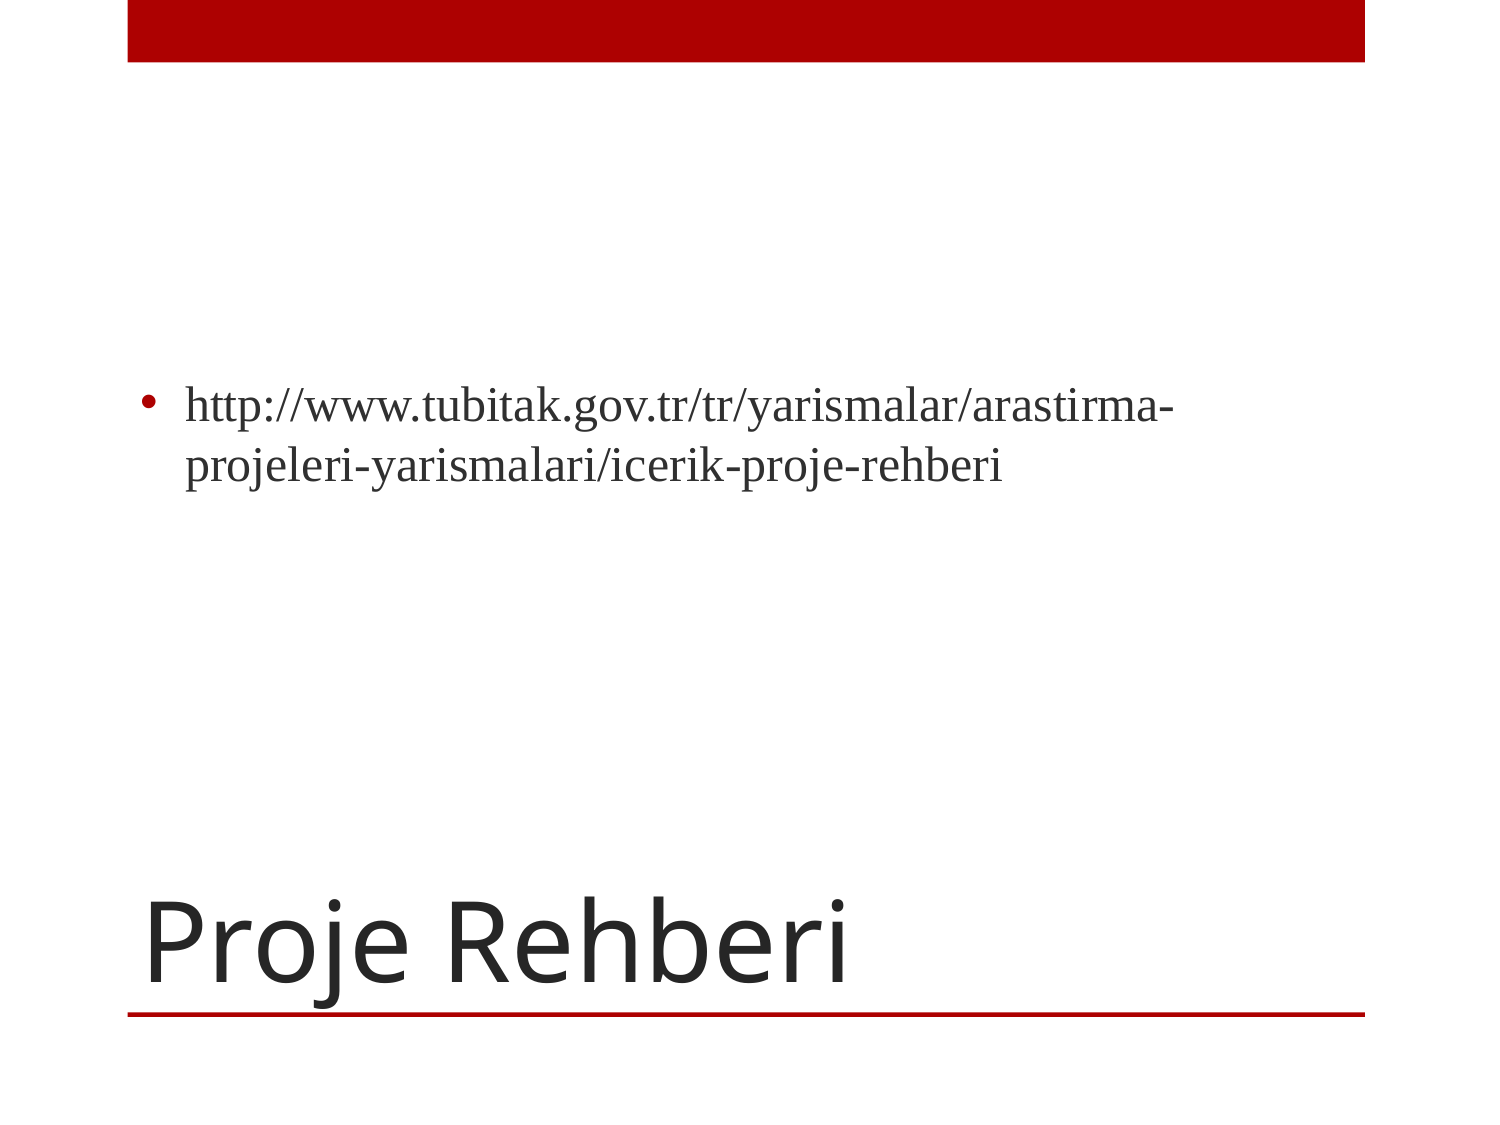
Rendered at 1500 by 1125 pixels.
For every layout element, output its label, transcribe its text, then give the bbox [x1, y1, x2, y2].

title Proje Rehberi [125, 750, 1238, 1013]
list http://www.tubitak.gov.tr/tr/yarismalar/arastirma-projeleri-yarismalari/icerik-proje-rehberi [125, 112, 1363, 750]
